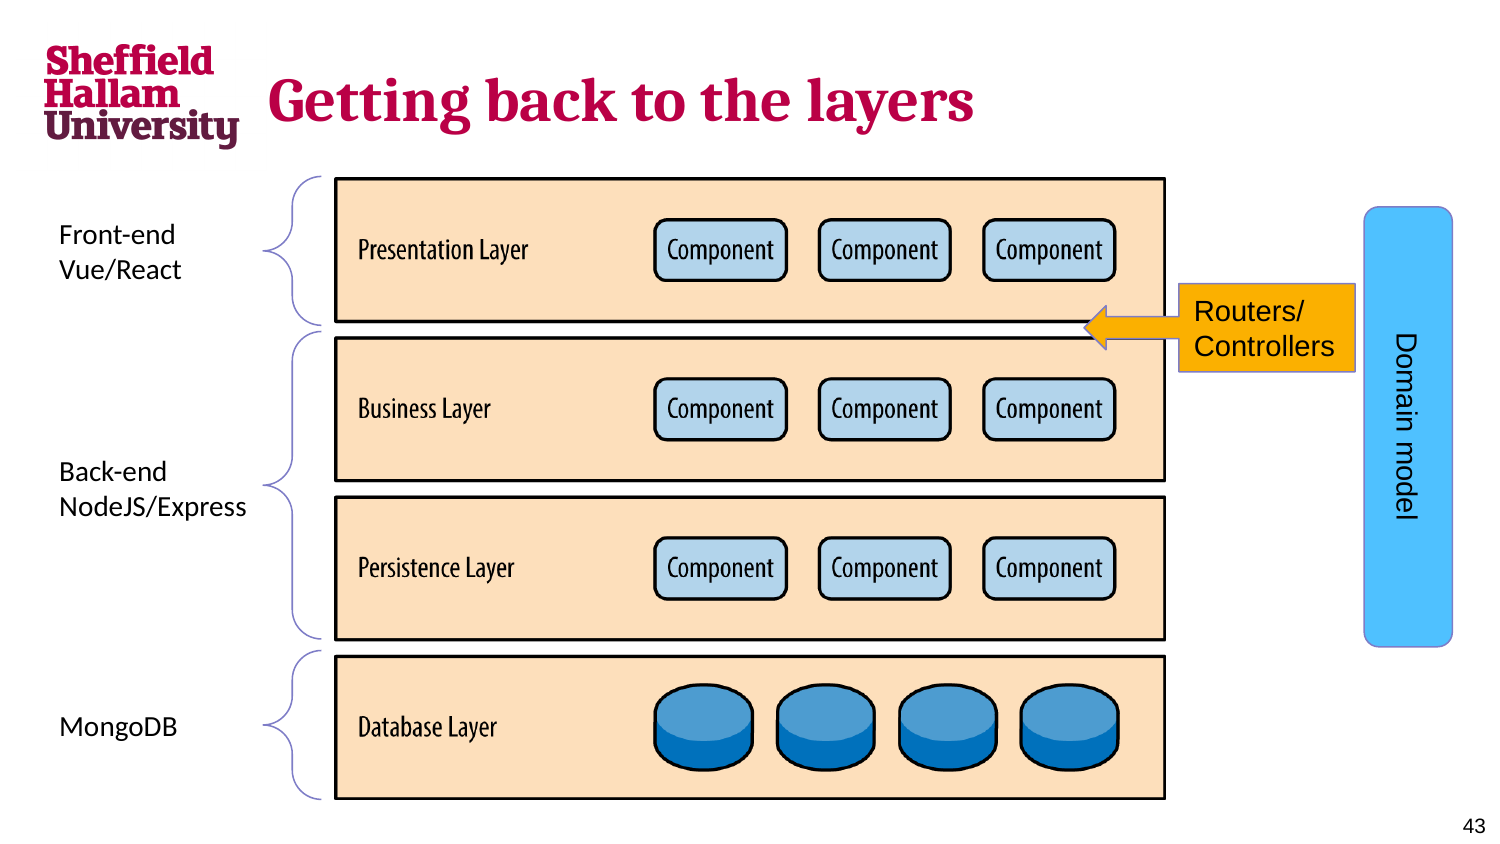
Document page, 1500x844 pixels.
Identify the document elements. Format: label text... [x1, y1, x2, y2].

text_box Domain model [1364, 206, 1453, 647]
text_box Front-end Vue/React [44, 200, 264, 301]
text_box MongoDB [44, 692, 264, 758]
picture [16, 22, 267, 171]
title Getting back to the layers [268, 44, 1449, 148]
text_box Routers/ Controllers [1171, 283, 1356, 372]
text_box [264, 331, 322, 639]
text_box [264, 650, 322, 800]
picture [333, 176, 1167, 800]
slide_number 43 [1448, 799, 1500, 844]
text_box Back-end NodeJS/Express [44, 437, 264, 538]
text_box [264, 176, 322, 326]
